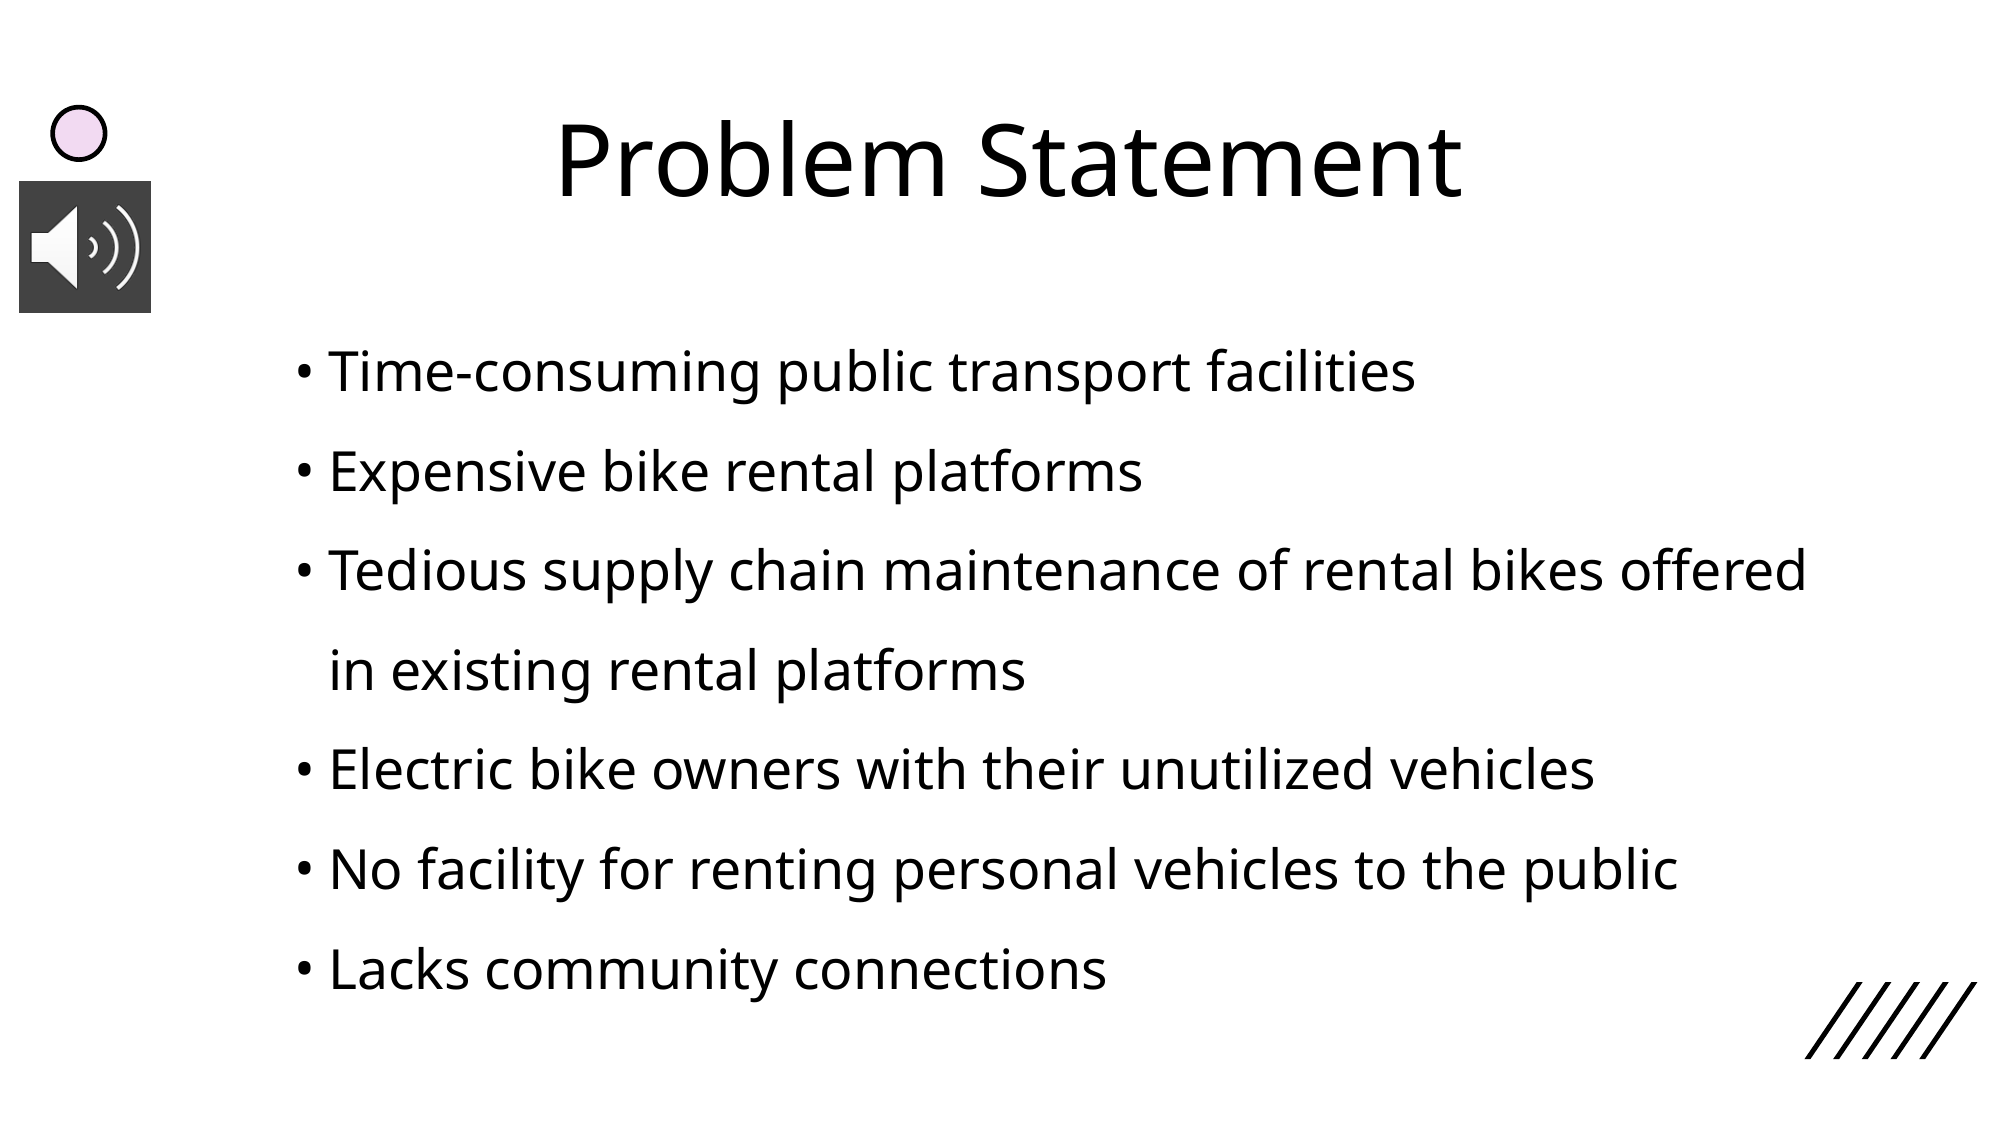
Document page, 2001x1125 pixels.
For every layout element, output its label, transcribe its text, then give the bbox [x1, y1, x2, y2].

text_box Problem Statement [538, 80, 1567, 248]
picture [18, 180, 153, 315]
text_box Time-consuming public transport facilities Expensive bike rental platforms Tedious supply chain maintenance of rental bikes offered in existing rental platforms Electric bike owners with their unutilized vehicles No facility for renting personal vehicles to the public Lacks community connections [271, 295, 1848, 1020]
